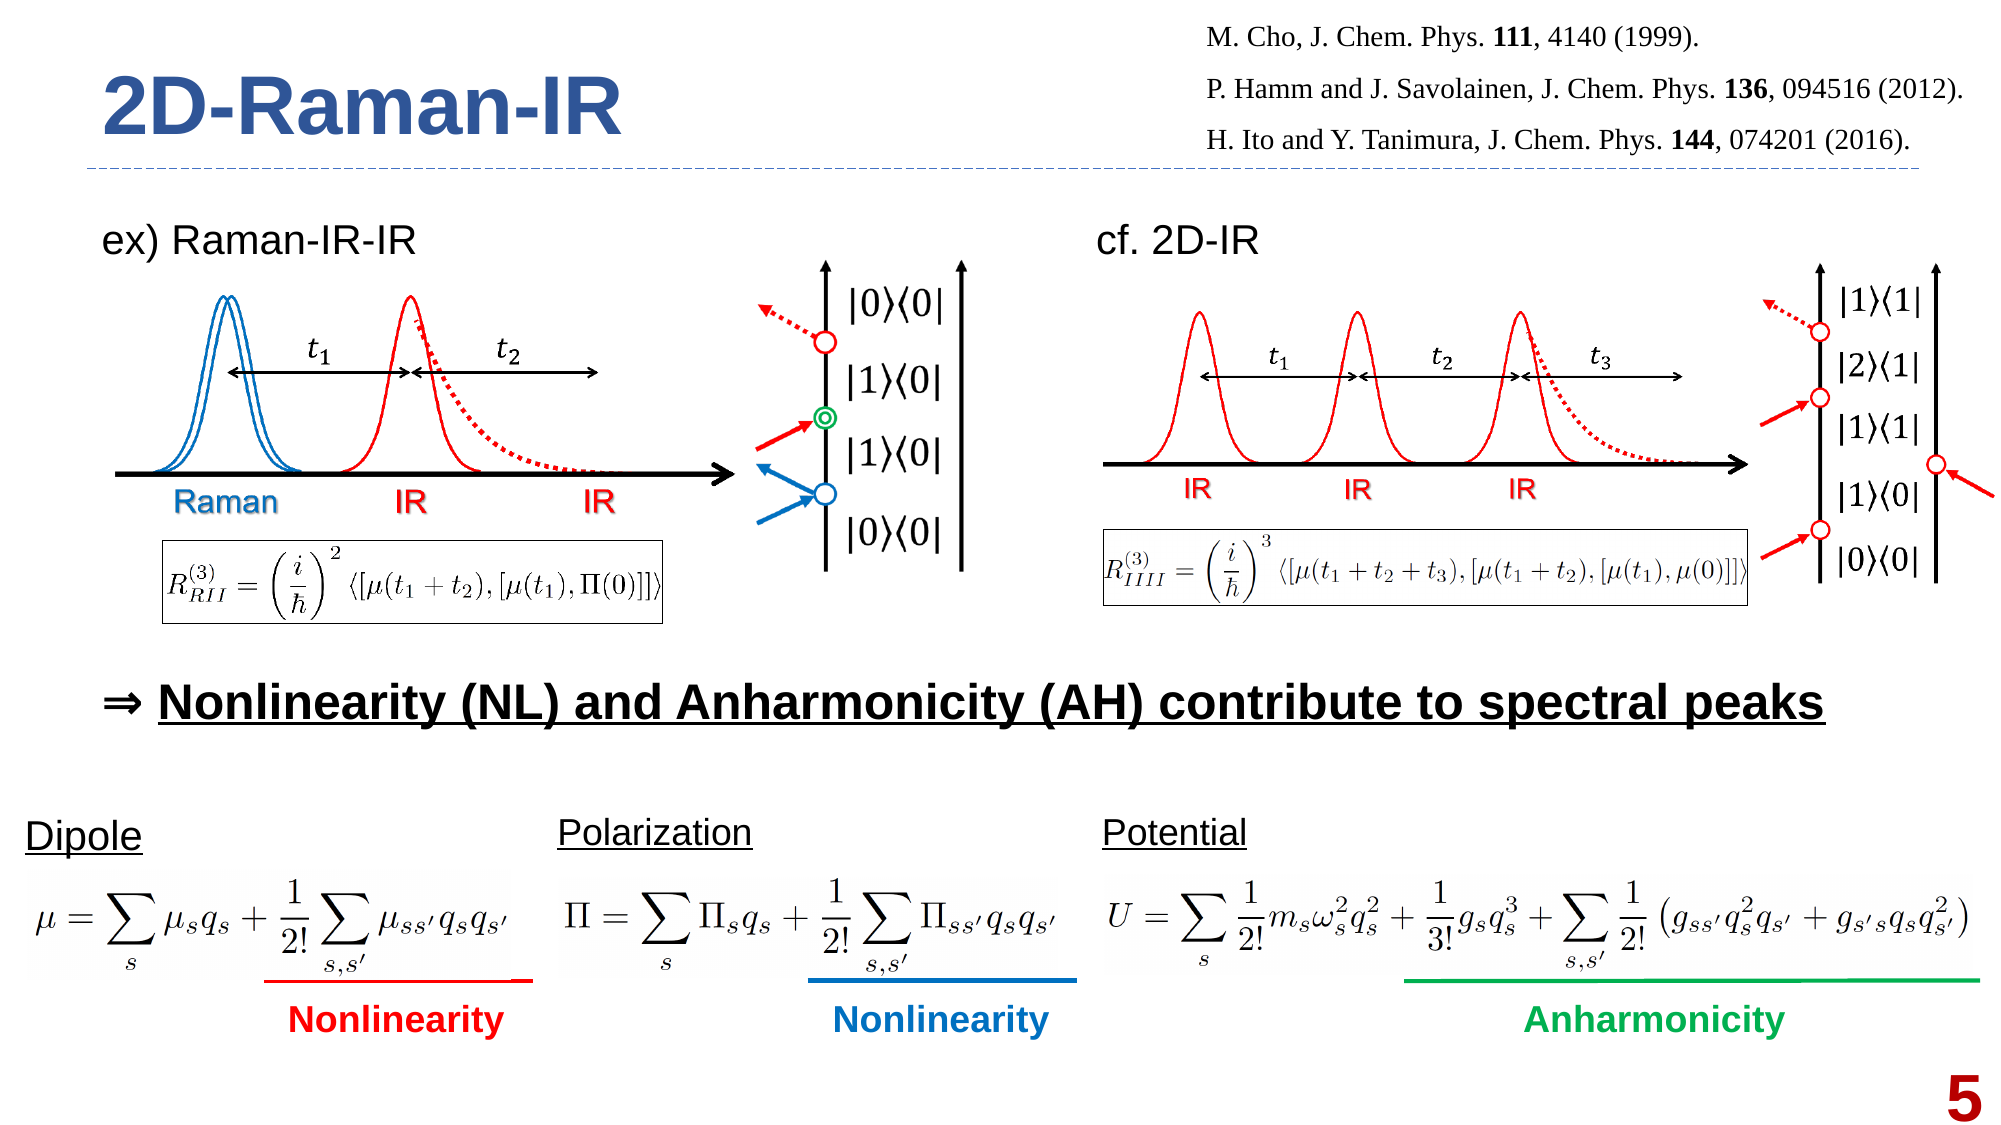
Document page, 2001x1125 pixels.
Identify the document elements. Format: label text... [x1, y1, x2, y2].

text_box M. Cho, J. Chem. Phys. 111, 4140 (1999). [1191, 10, 2000, 60]
text_box P. Hamm and J. Savolainen, J. Chem. Phys. 136, 094516 (2012). [1191, 61, 1986, 112]
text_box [9, 800, 1981, 1048]
slide_number 5 [1876, 1065, 1999, 1125]
picture [115, 256, 973, 624]
title 2D-Raman-IR [87, 45, 1920, 169]
text_box cf. 2D-IR [1081, 205, 1315, 271]
text_box H. Ito and Y. Tanimura, J. Chem. Phys. 144, 074201 (2016). [1191, 112, 2000, 163]
text_box ⇒ Nonlinearity (NL) and Anharmonicity (AH) contribute to spectral peaks [86, 661, 1861, 737]
picture [1103, 252, 1995, 584]
text_box ex) Raman-IR-IR [86, 205, 559, 271]
picture [1103, 529, 1748, 605]
